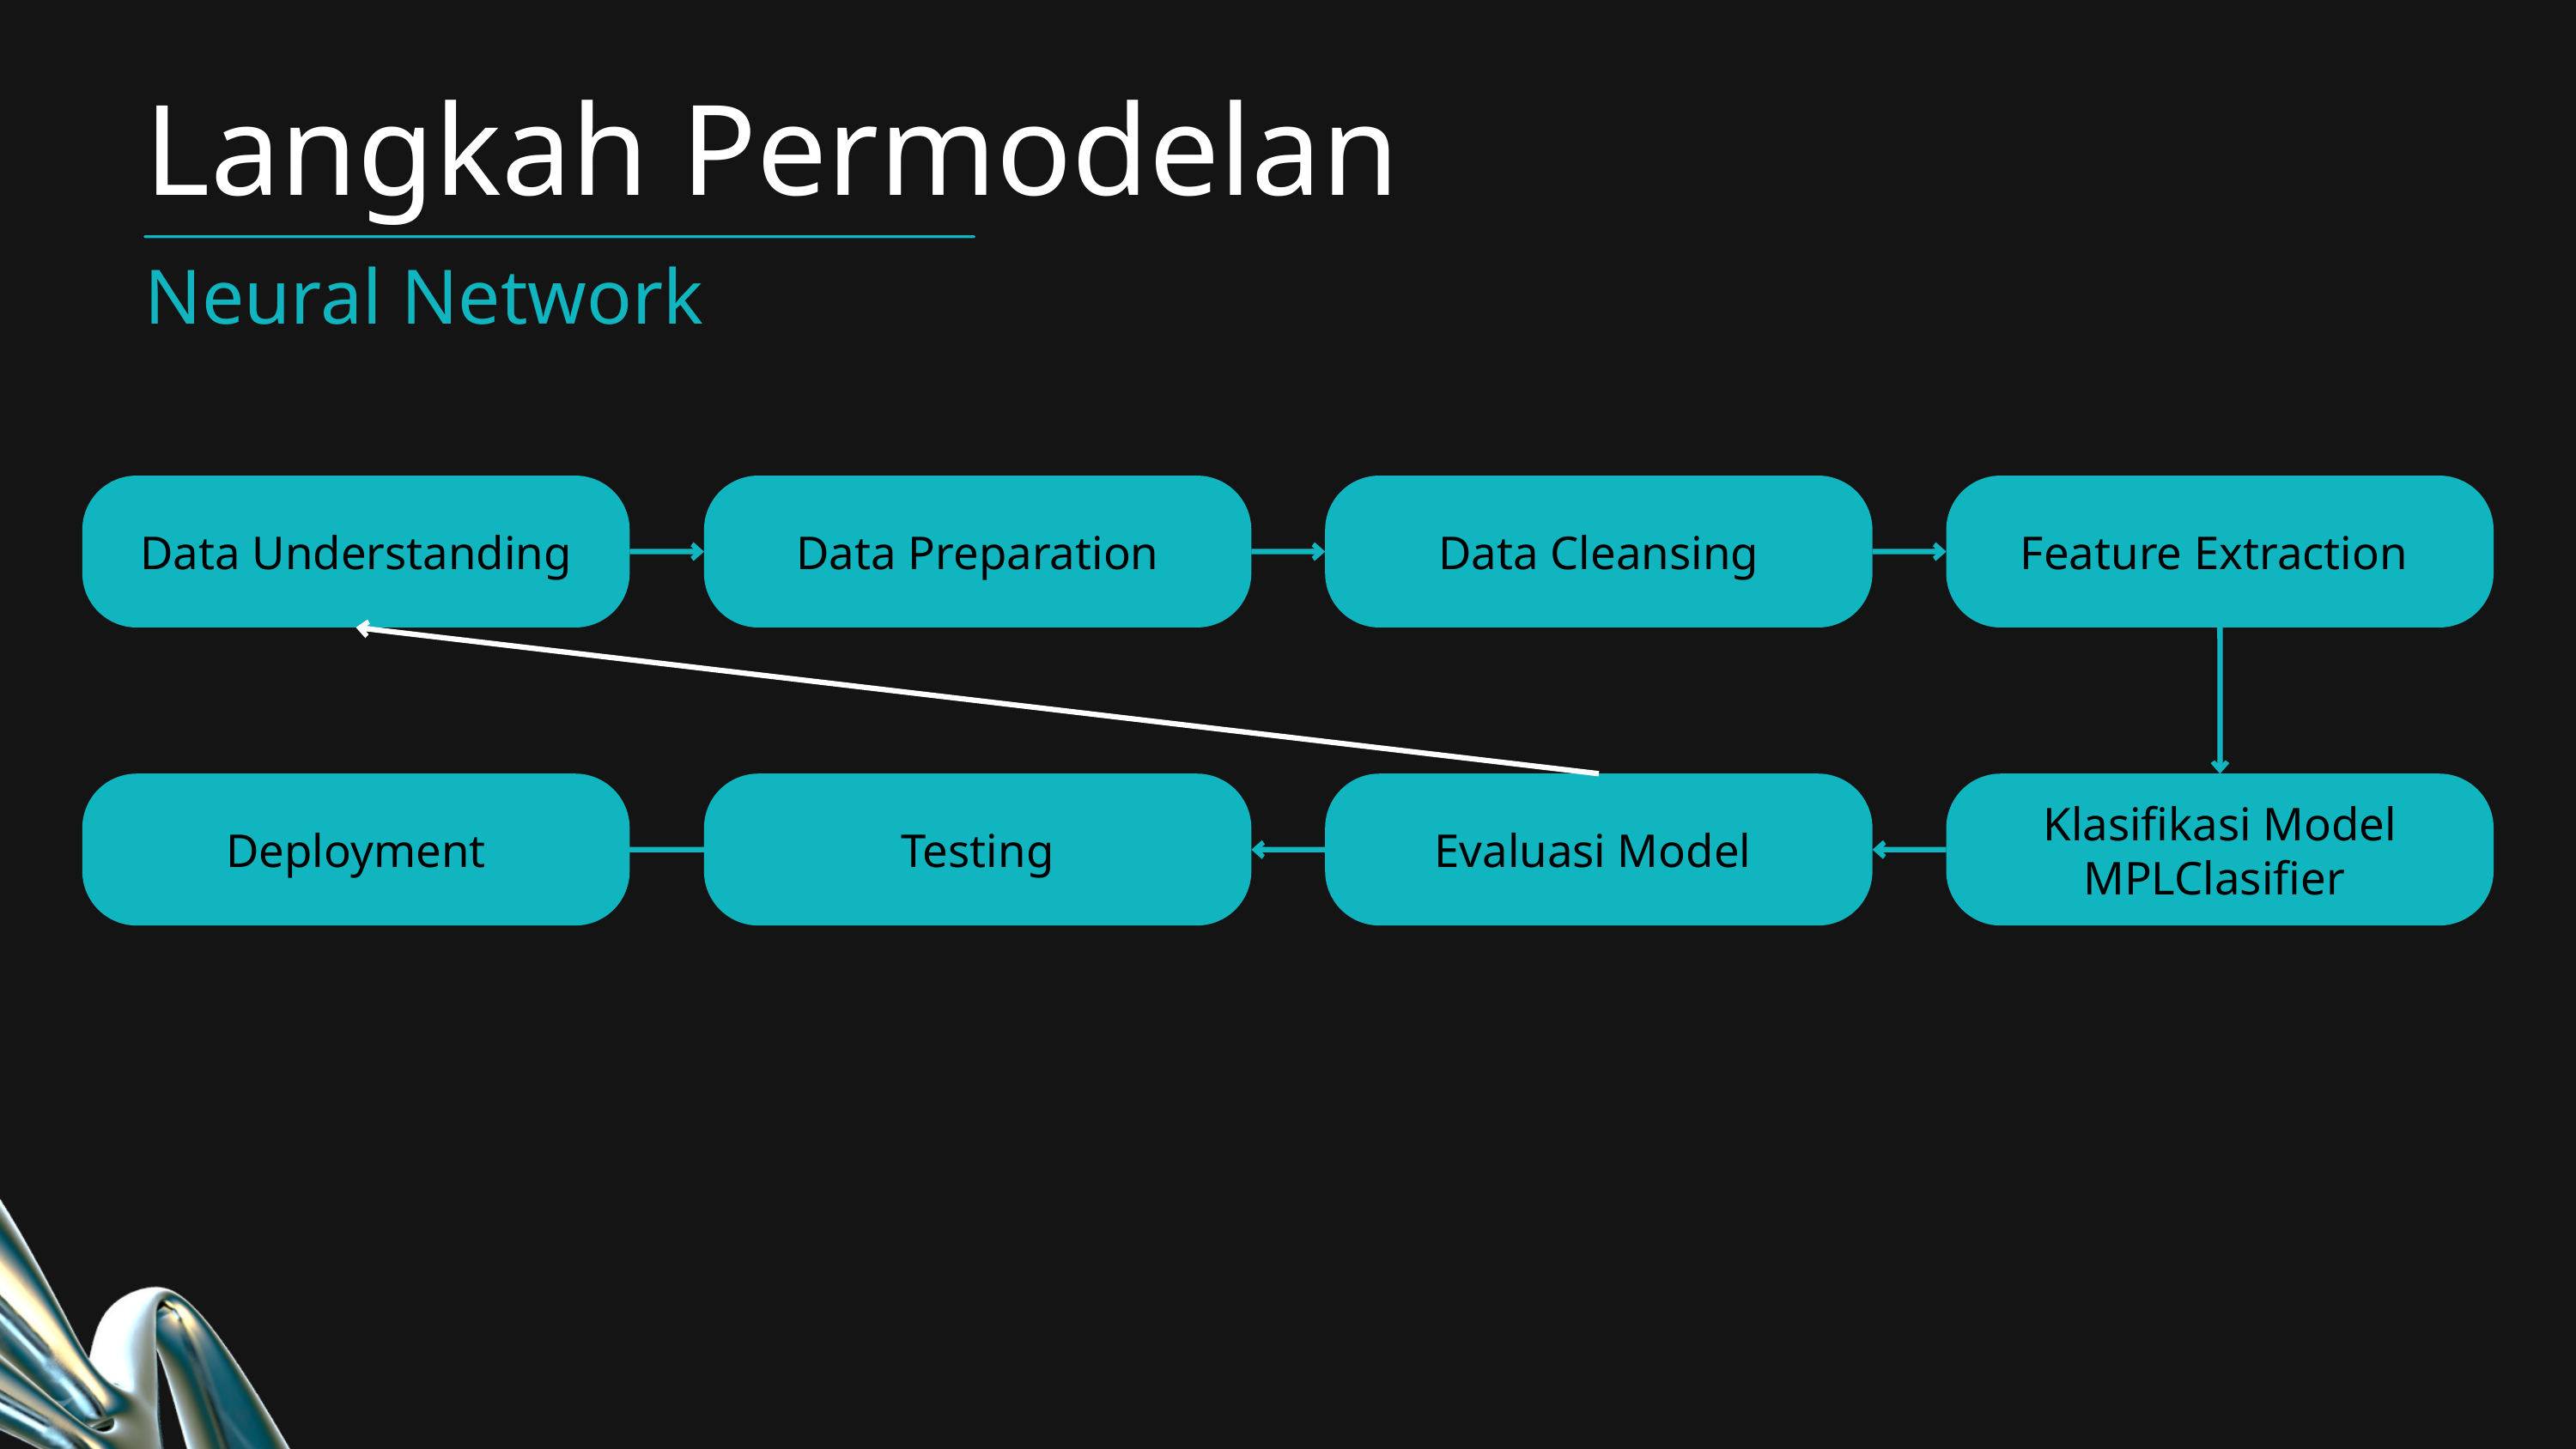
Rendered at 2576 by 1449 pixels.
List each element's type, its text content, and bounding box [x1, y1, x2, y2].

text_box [1946, 475, 2494, 628]
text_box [82, 773, 630, 926]
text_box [1946, 773, 2494, 926]
text_box [0, 1143, 367, 1449]
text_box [82, 475, 630, 628]
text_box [703, 475, 1252, 628]
text_box Neural Network [144, 249, 1134, 340]
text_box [1324, 773, 1873, 926]
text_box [1324, 475, 1873, 628]
text_box Langkah Permodelan [144, 70, 1659, 221]
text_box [703, 773, 1252, 926]
